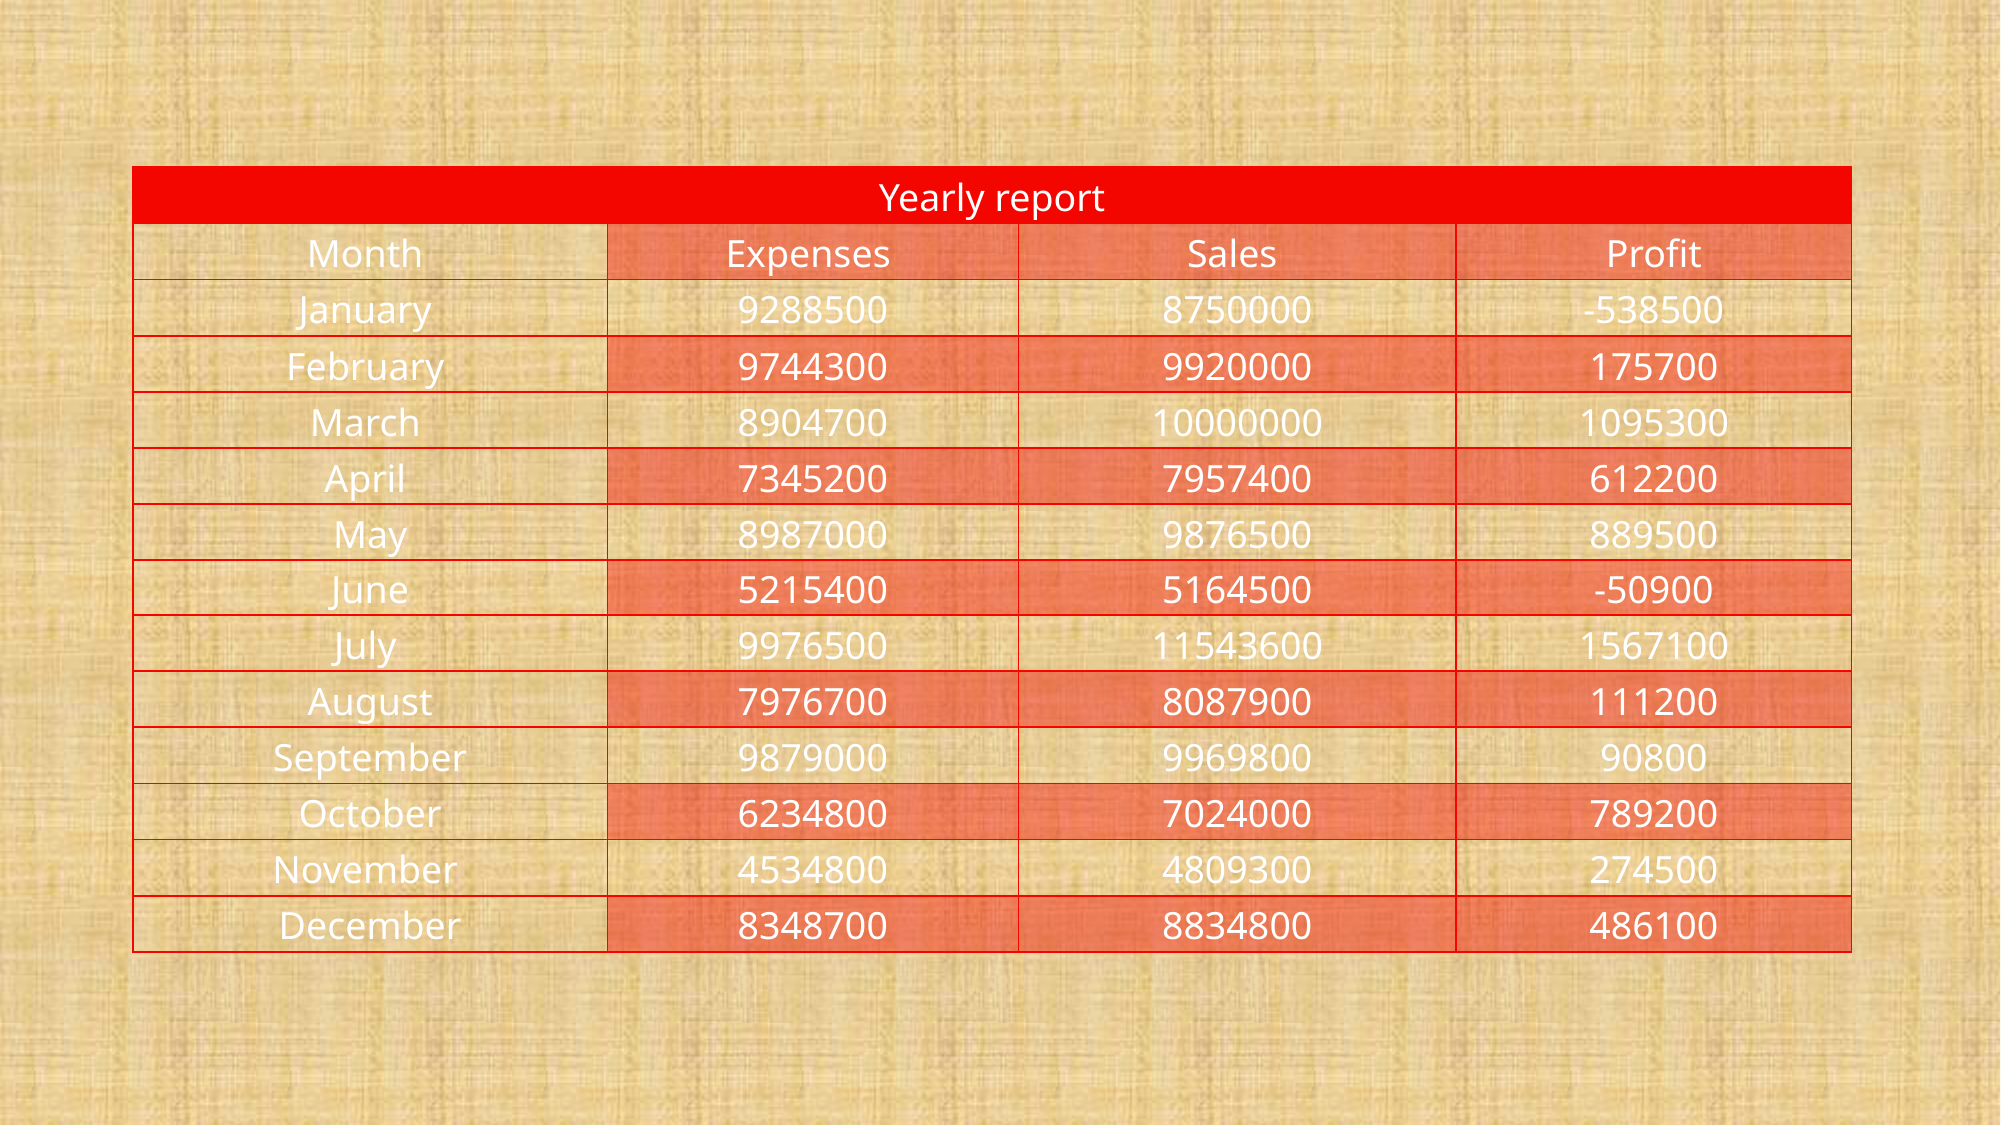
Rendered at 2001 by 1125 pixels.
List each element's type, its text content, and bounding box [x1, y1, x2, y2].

table_cell Profit [1457, 224, 1851, 279]
table_cell 889500 [1457, 505, 1851, 559]
table_cell 1567100 [1457, 616, 1851, 670]
table_cell 9920000 [1019, 337, 1455, 391]
table_cell 4534800 [608, 840, 1018, 895]
table_cell 9976500 [608, 616, 1018, 670]
table_cell 612200 [1457, 449, 1851, 503]
table_cell 6234800 [608, 784, 1018, 839]
table_cell 1095300 [1457, 393, 1851, 447]
table_cell 9876500 [1019, 505, 1455, 559]
table_cell July [134, 616, 607, 670]
table_cell 8834800 [1019, 897, 1455, 951]
table_cell -50900 [1457, 561, 1851, 614]
table_cell October [134, 784, 607, 839]
table_cell September [134, 728, 607, 783]
table_cell 7024000 [1019, 784, 1455, 839]
table_cell 486100 [1457, 897, 1851, 951]
table_cell 274500 [1457, 840, 1851, 895]
picture [0, 0, 2001, 1125]
table_cell April [134, 449, 607, 503]
table_cell 5215400 [608, 561, 1018, 614]
table_cell May [134, 505, 607, 559]
table_cell 789200 [1457, 784, 1851, 839]
table_cell 7345200 [608, 449, 1018, 503]
table_cell February [134, 337, 607, 391]
table_cell 9288500 [608, 280, 1018, 335]
table_cell 8348700 [608, 897, 1018, 951]
table_cell 8904700 [608, 393, 1018, 447]
table_cell March [134, 393, 607, 447]
table_cell Expenses [608, 224, 1018, 279]
table_cell 9744300 [608, 337, 1018, 391]
table_cell 8087900 [1019, 672, 1455, 726]
table_cell 175700 [1457, 337, 1851, 391]
table_cell November [134, 840, 607, 895]
table_cell 4809300 [1019, 840, 1455, 895]
table_cell 10000000 [1019, 393, 1455, 447]
table_cell June [134, 561, 607, 614]
table_cell 8987000 [608, 505, 1018, 559]
table_cell 9969800 [1019, 728, 1455, 783]
table_cell 8750000 [1019, 280, 1455, 335]
table_cell Sales [1019, 224, 1455, 279]
table_cell January [134, 280, 607, 335]
table_cell 7957400 [1019, 449, 1455, 503]
table_cell Month [134, 224, 607, 279]
table_cell 11543600 [1019, 616, 1455, 670]
table_cell -538500 [1457, 280, 1851, 335]
table_cell 9879000 [608, 728, 1018, 783]
table_cell 5164500 [1019, 561, 1455, 614]
table_cell August [134, 672, 607, 726]
table_cell 7976700 [608, 672, 1018, 726]
table_cell 90800 [1457, 728, 1851, 783]
table_cell 111200 [1457, 672, 1851, 726]
table_cell December [134, 897, 607, 951]
table_header Yearly report [134, 168, 1851, 222]
